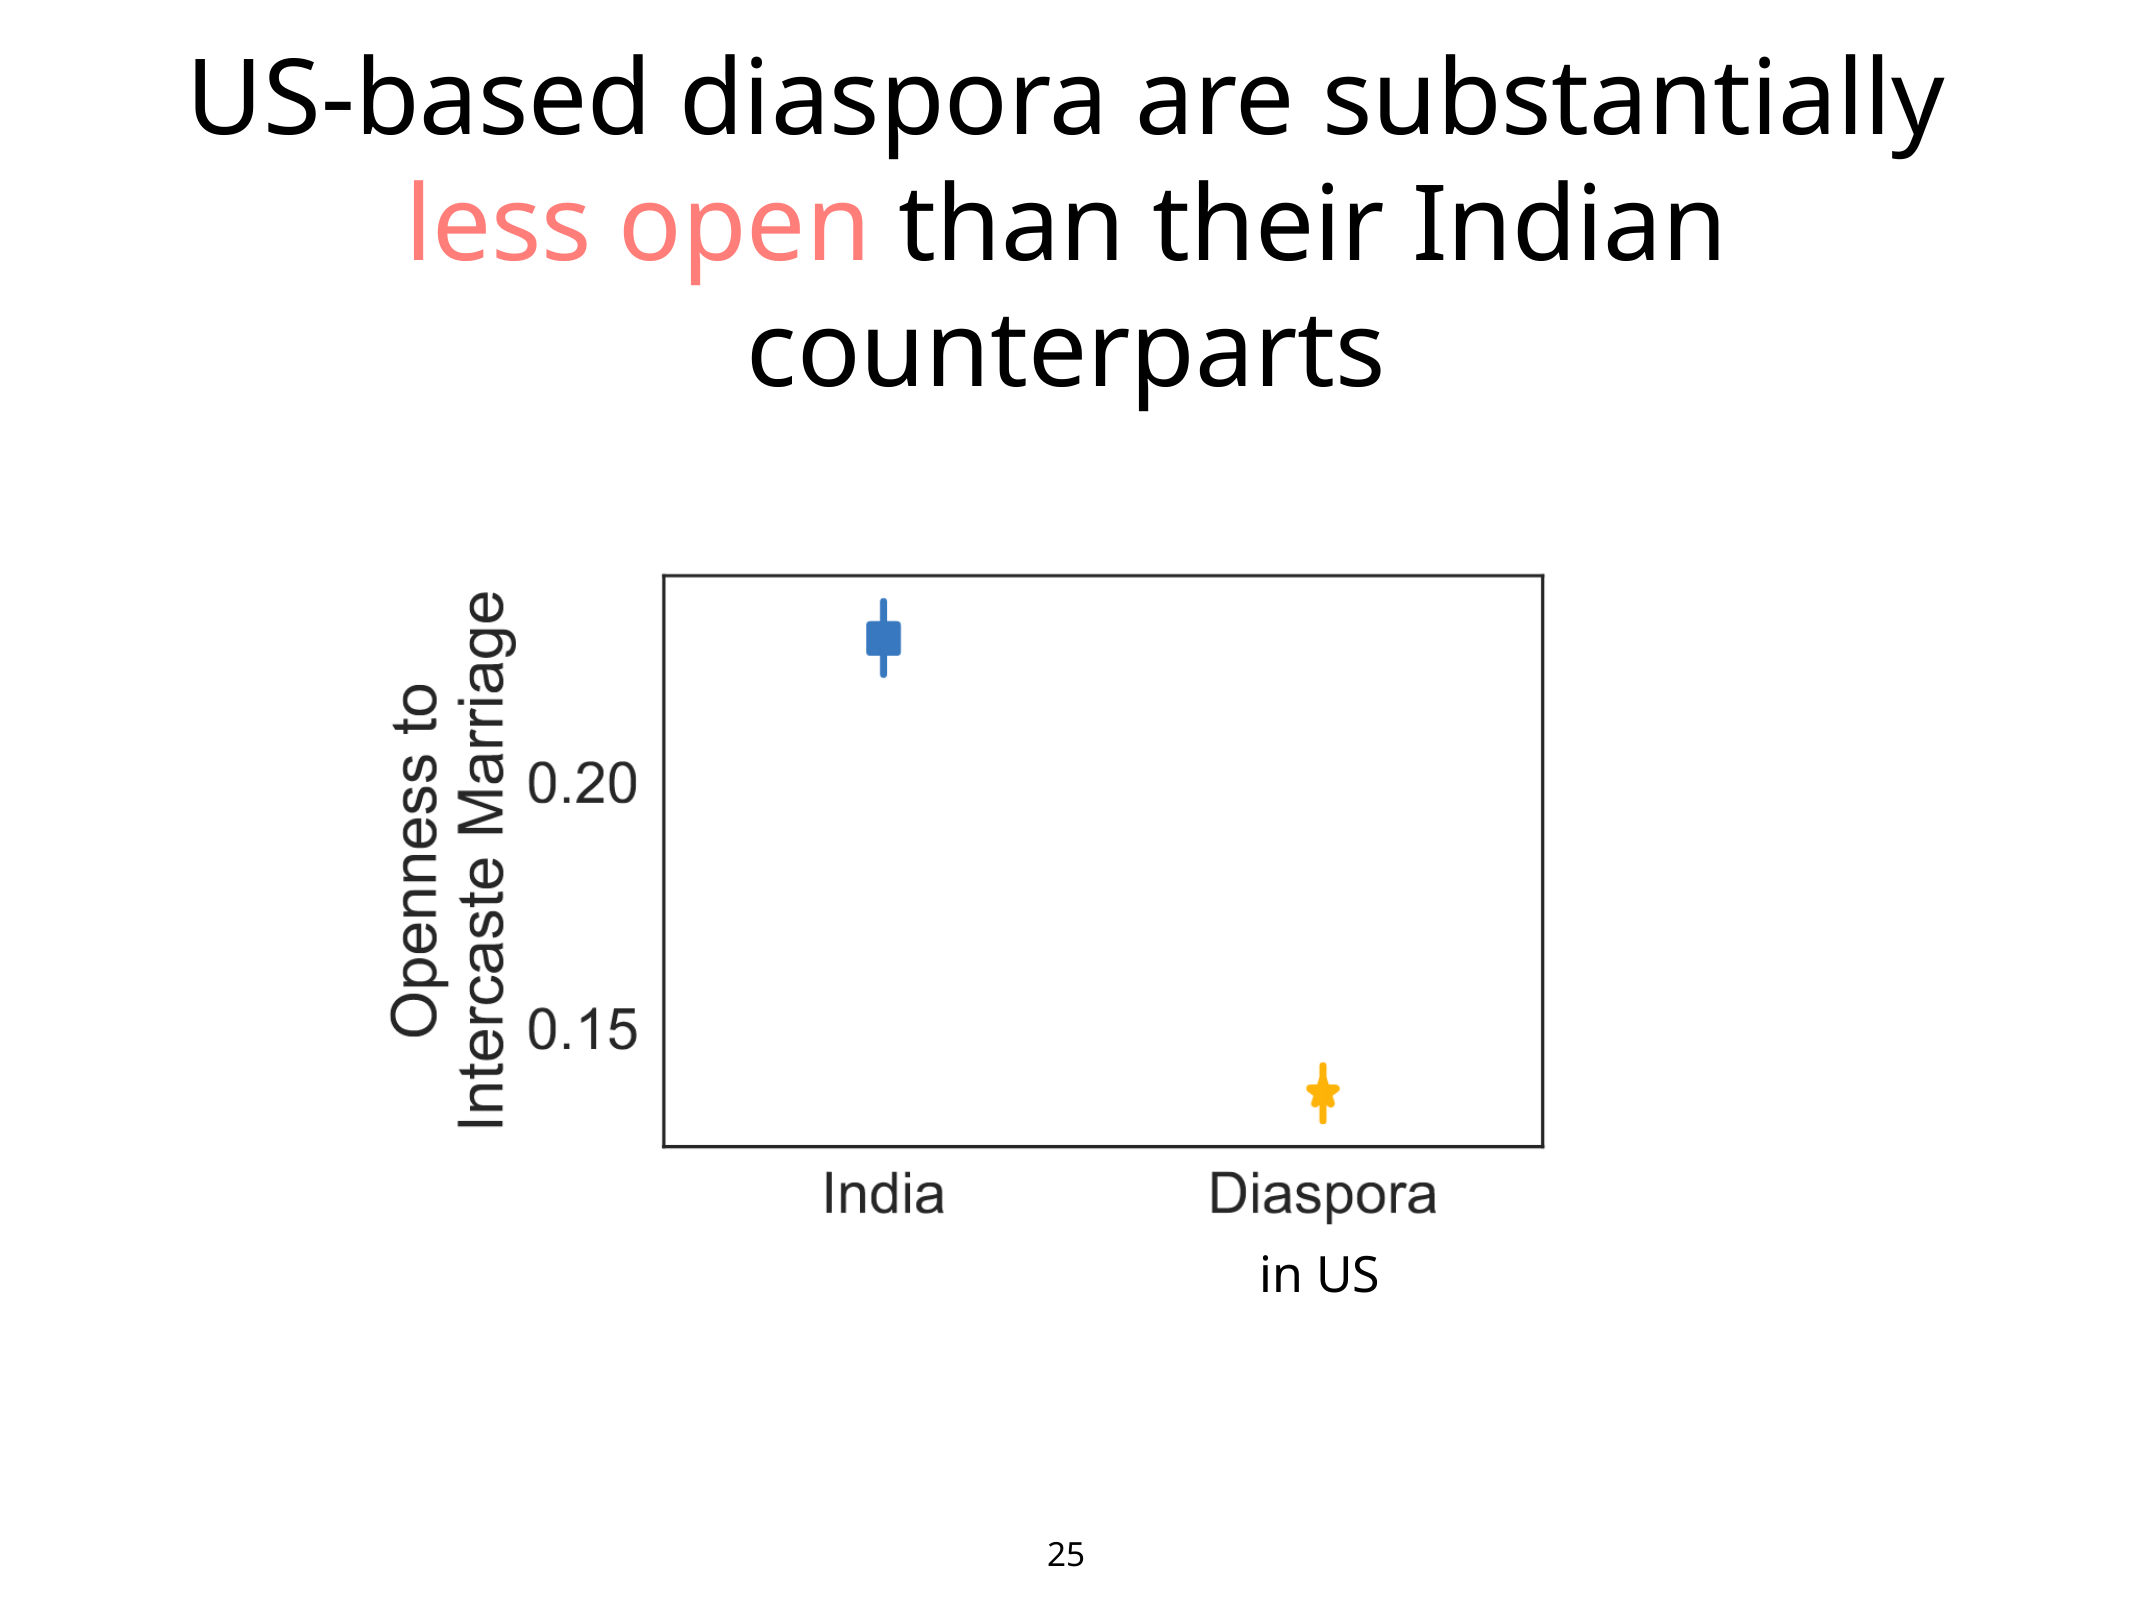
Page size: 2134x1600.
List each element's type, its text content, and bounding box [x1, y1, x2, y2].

title US-based diaspora are substantially less open than their Indian counterparts [155, 41, 1978, 397]
picture [372, 516, 1567, 1242]
slide_number 25 [1037, 1524, 1095, 1579]
text_box in US [1250, 1242, 1389, 1311]
